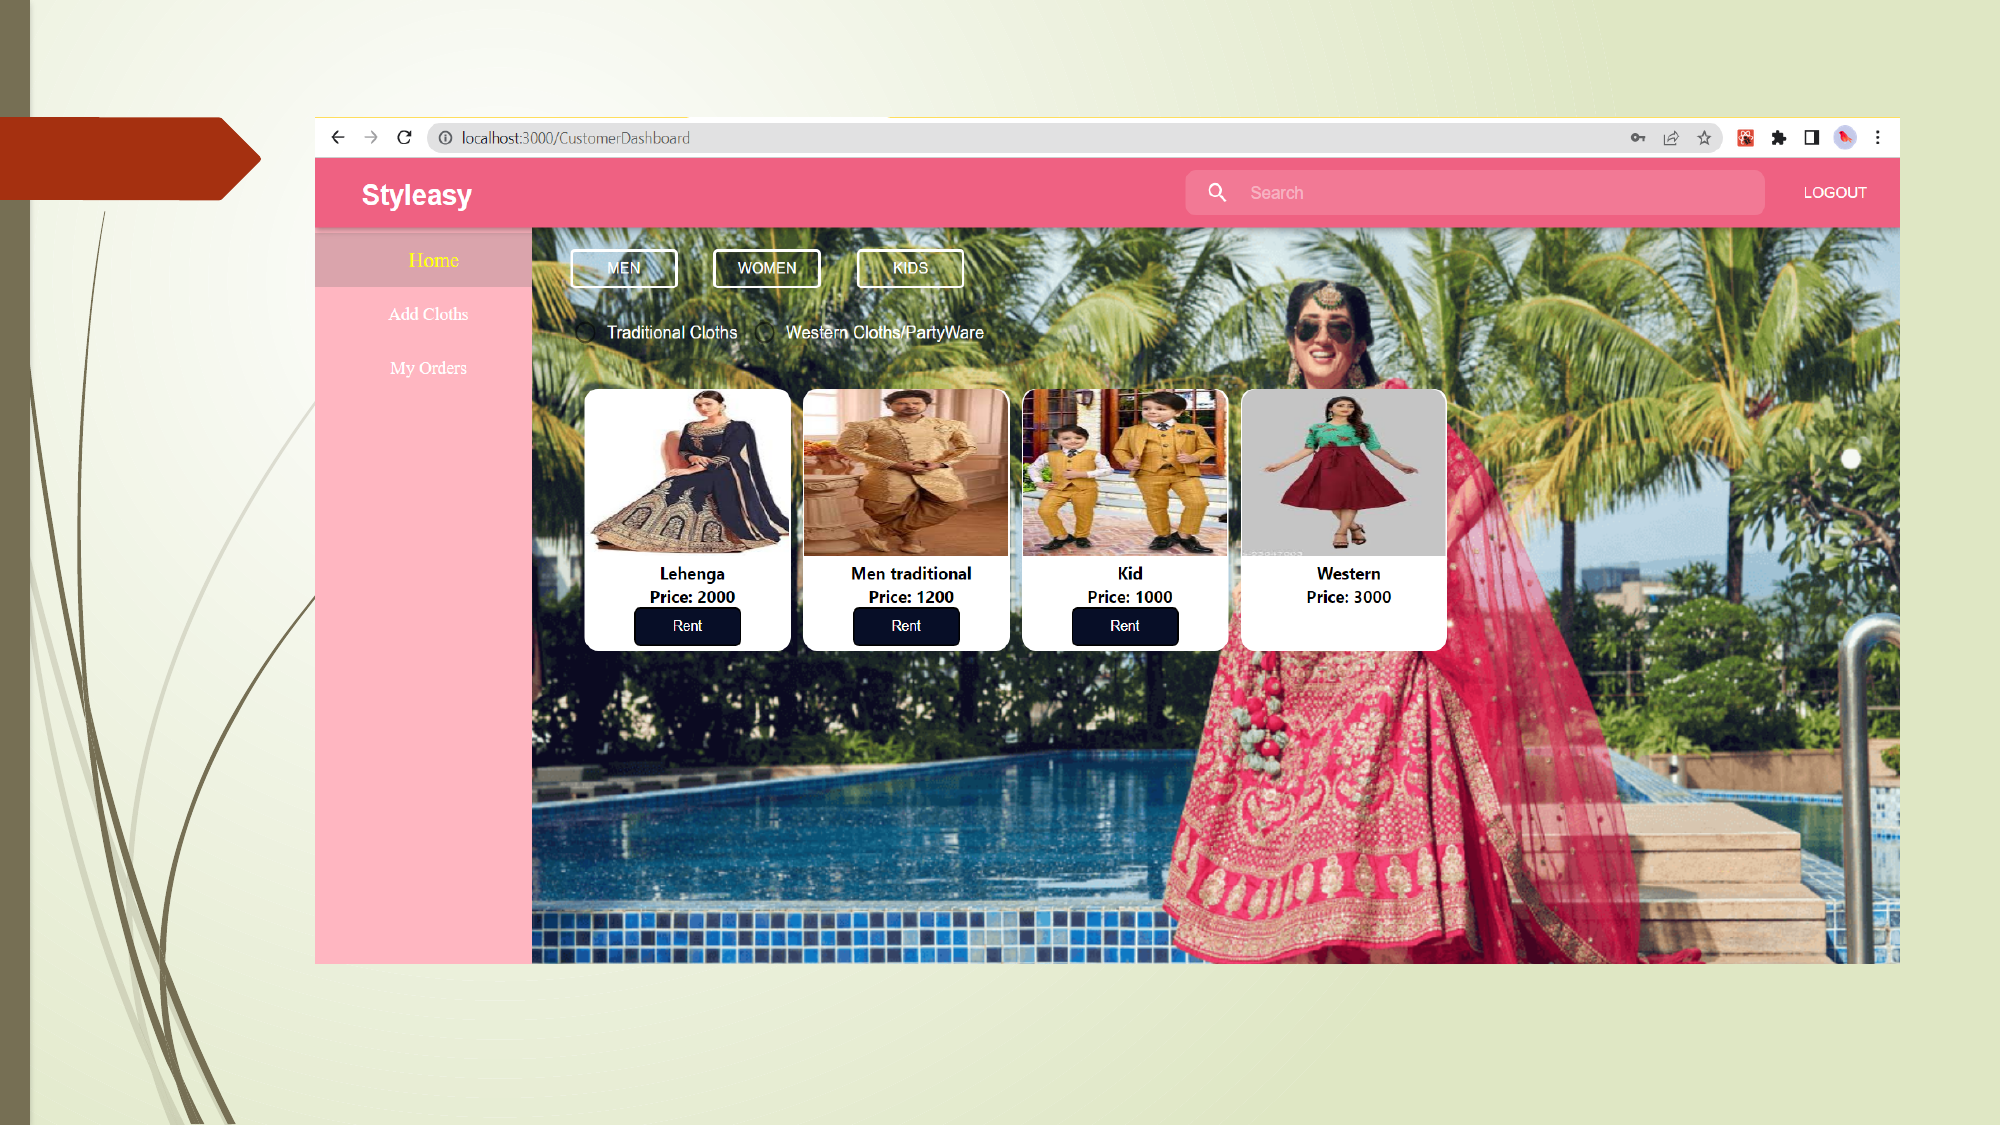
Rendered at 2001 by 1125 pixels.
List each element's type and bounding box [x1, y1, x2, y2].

list [315, 116, 1901, 964]
